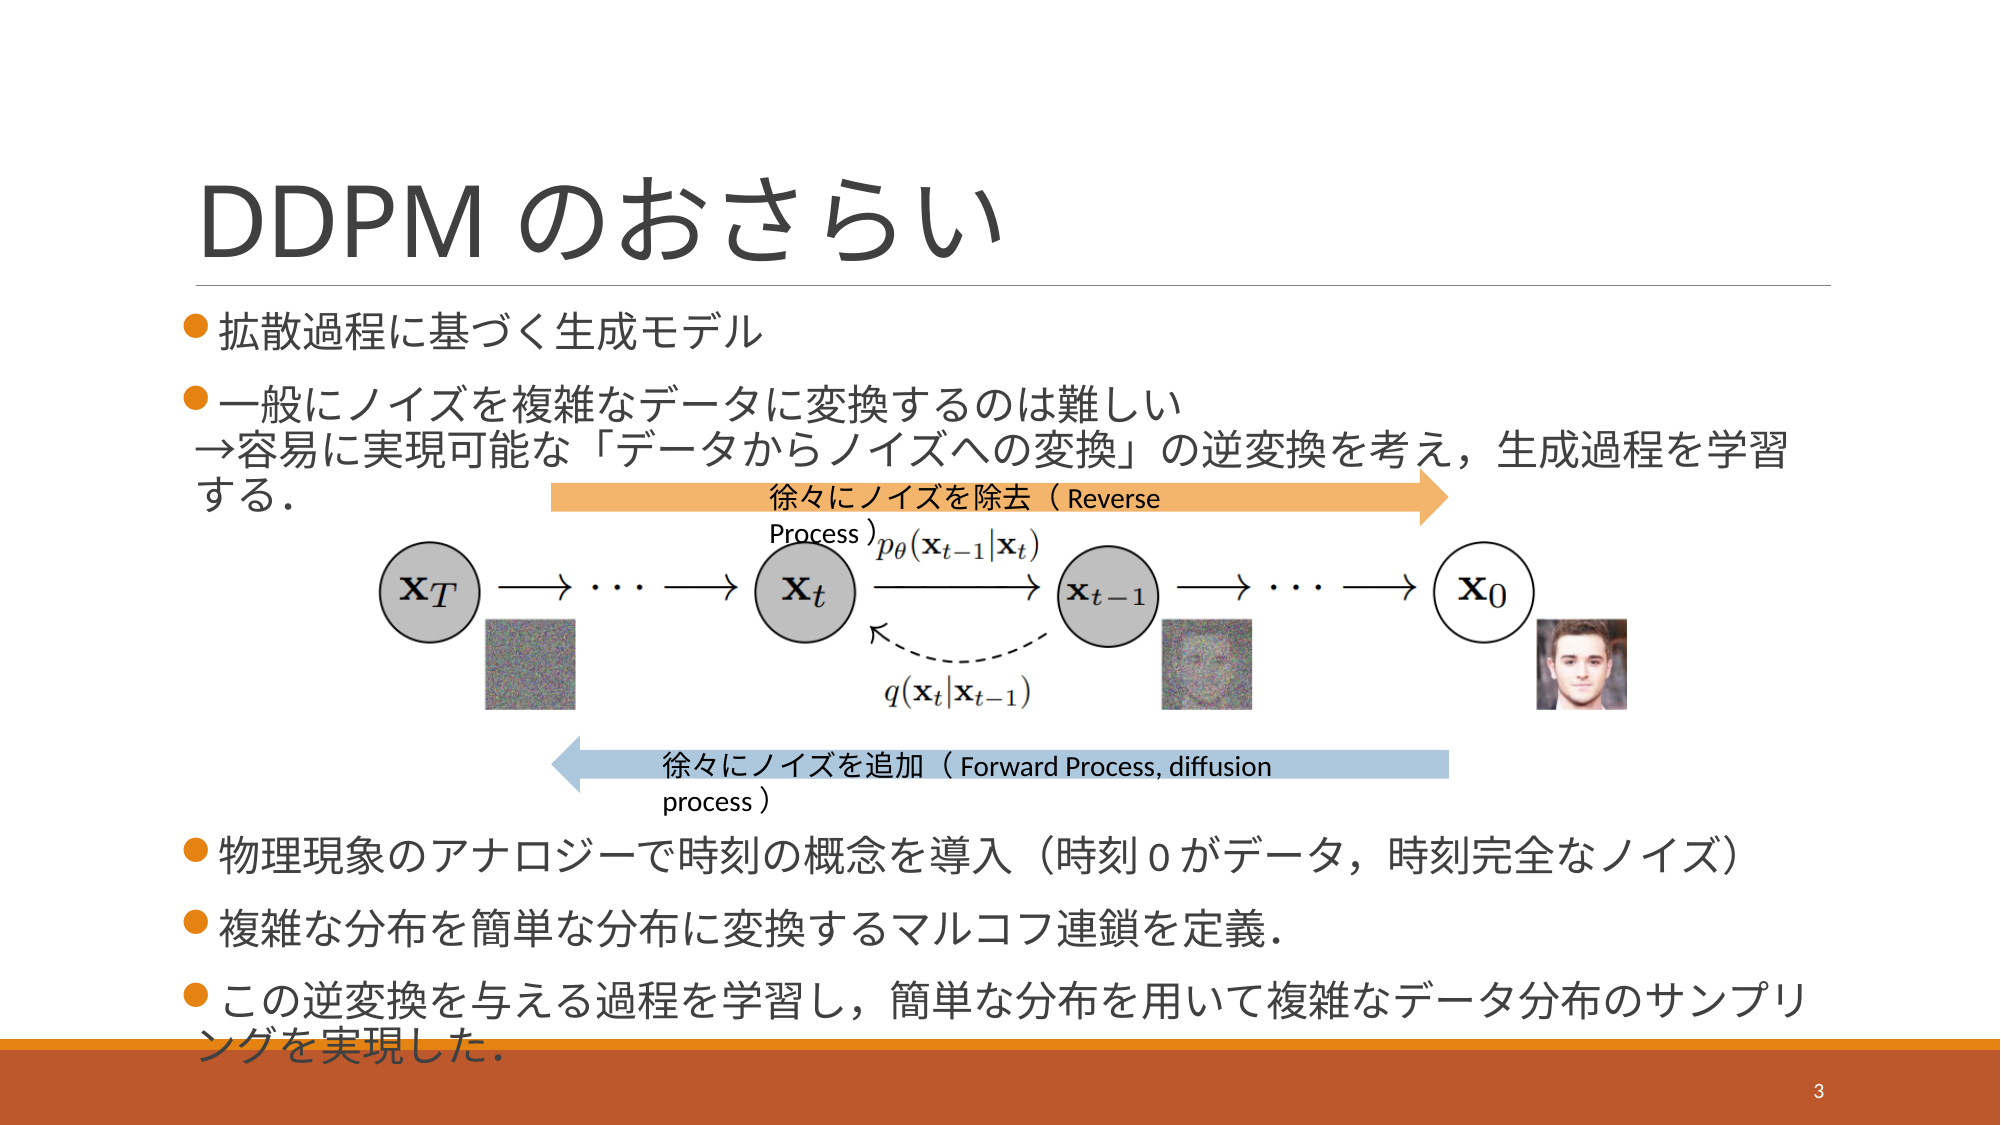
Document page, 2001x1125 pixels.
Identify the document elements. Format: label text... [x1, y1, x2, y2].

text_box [325, 467, 1675, 794]
slide_number 3 [1624, 1059, 1840, 1120]
title DDPMのおさらい [180, 47, 1830, 285]
